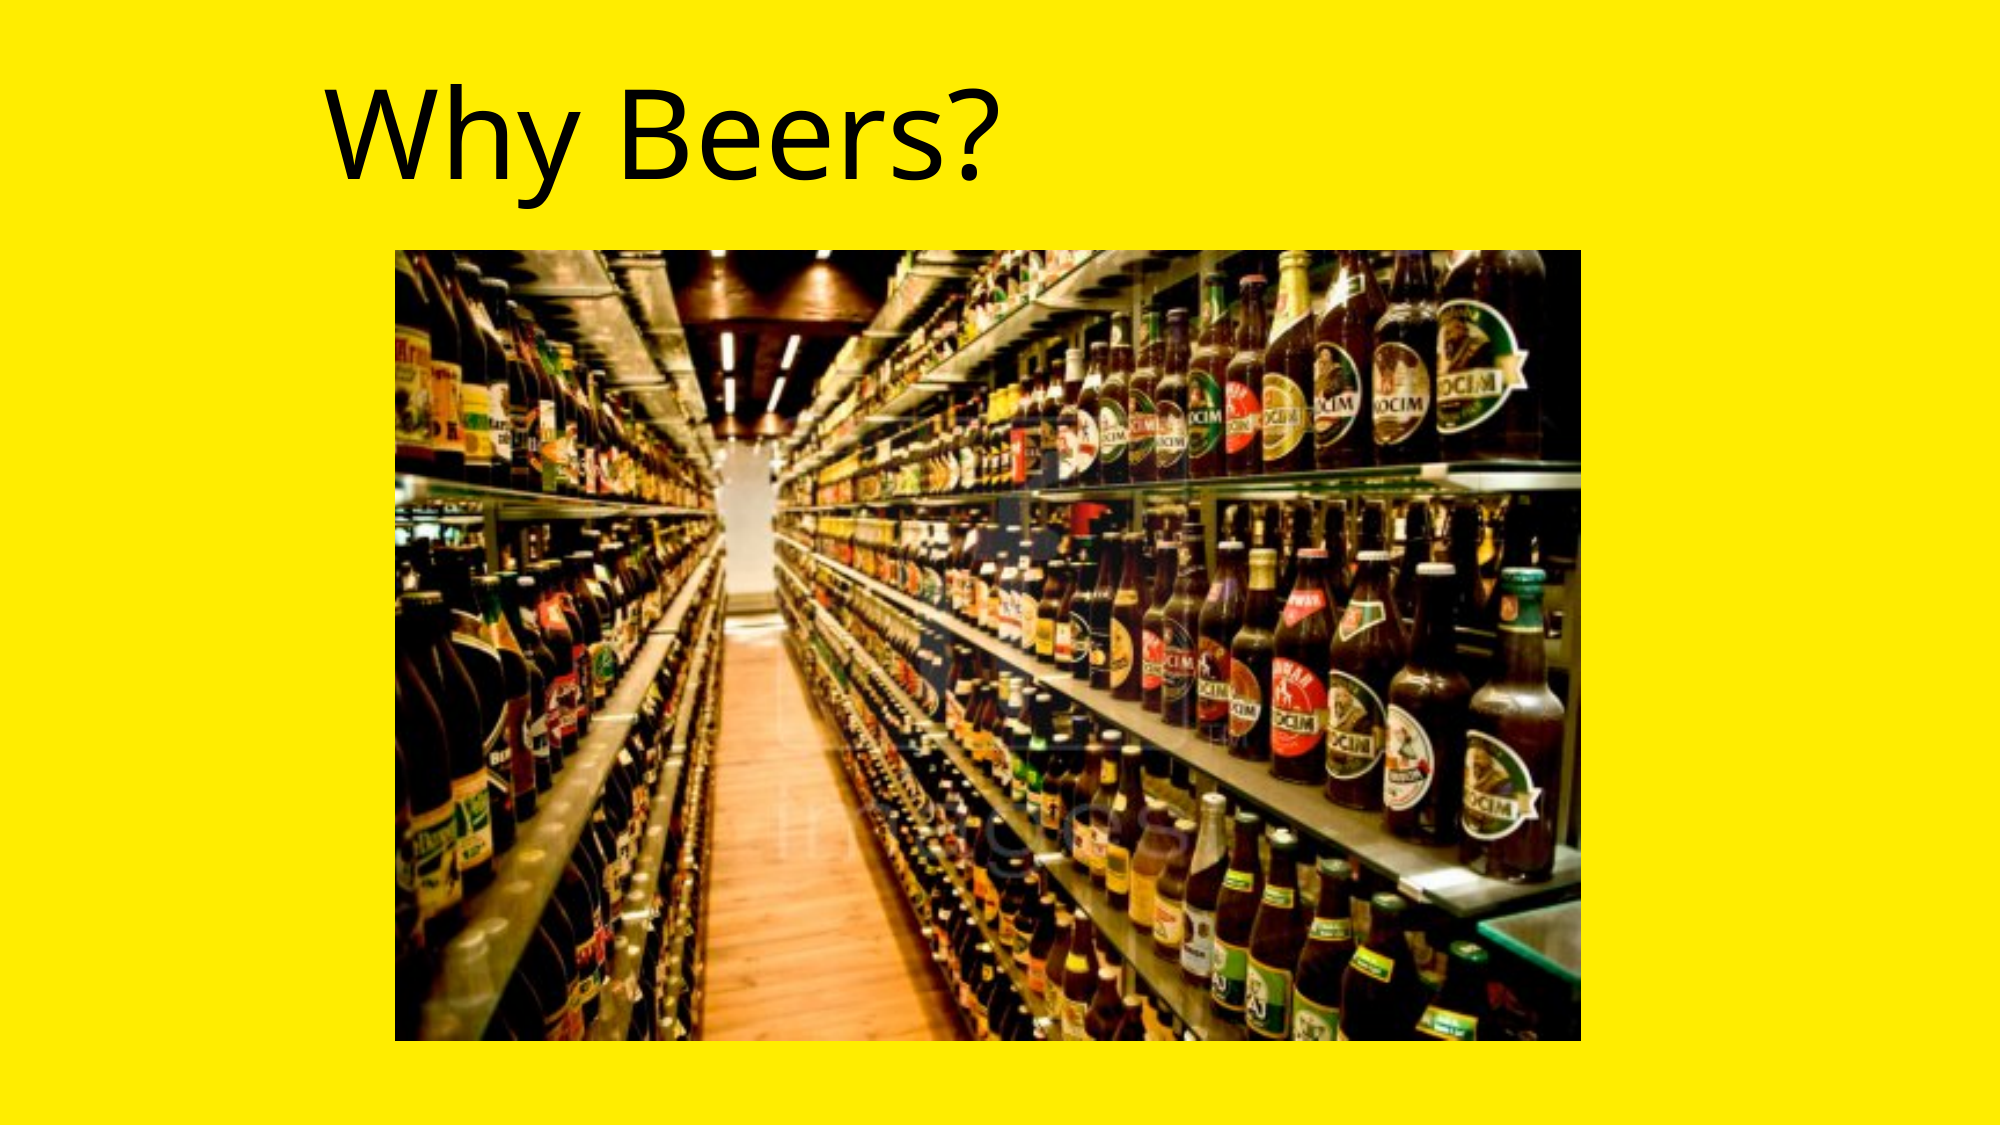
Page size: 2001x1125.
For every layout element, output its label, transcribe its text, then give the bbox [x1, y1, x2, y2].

picture [394, 250, 1581, 1041]
title Why Beers? [308, 45, 1659, 233]
